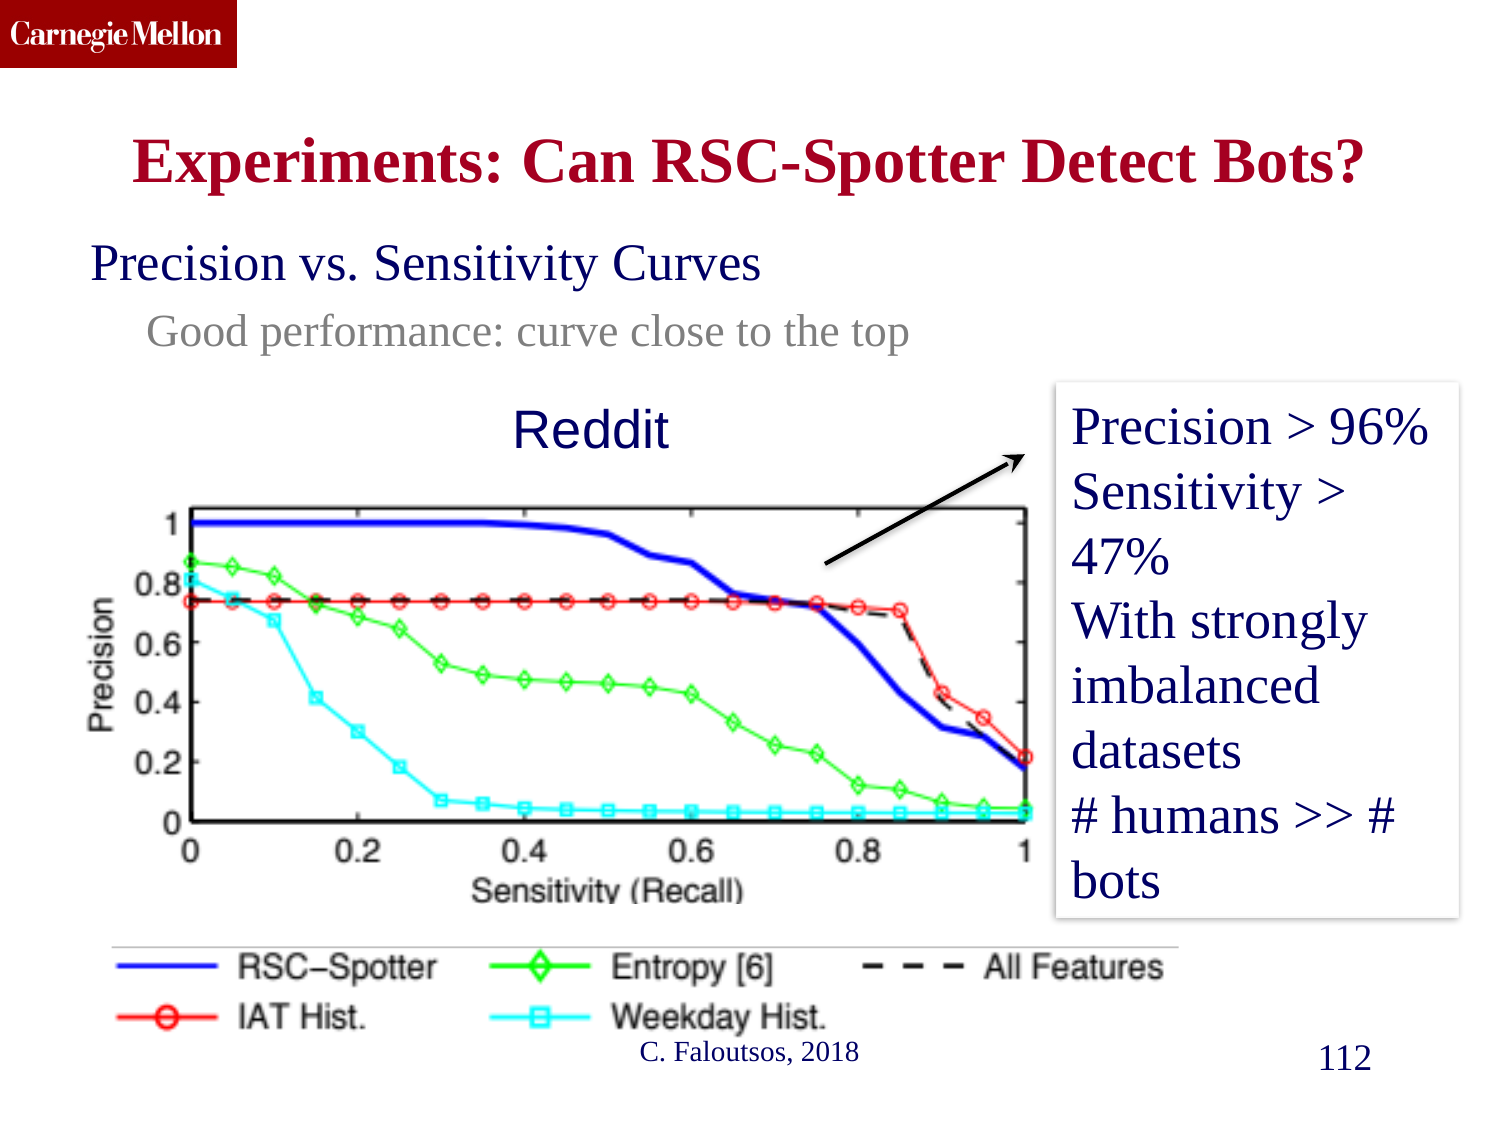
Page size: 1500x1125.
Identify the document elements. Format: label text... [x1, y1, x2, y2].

title Experiments: Can RSC-Spotter Detect Bots? [112, 99, 1388, 213]
text_box Reddit [439, 387, 743, 468]
text_box Precision > 96% Sensitivity > 47% With strongly imbalanced datasets # humans >> # bots [1056, 382, 1459, 918]
footer C. Faloutsos, 2018 [512, 1052, 988, 1101]
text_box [824, 453, 1026, 565]
picture [0, 0, 237, 68]
slide_number 112 [1074, 1024, 1388, 1101]
picture [111, 935, 1179, 1043]
list Precision vs. Sensitivity Curves Good performance: curve close to the top [74, 220, 1426, 365]
picture [74, 493, 1047, 904]
